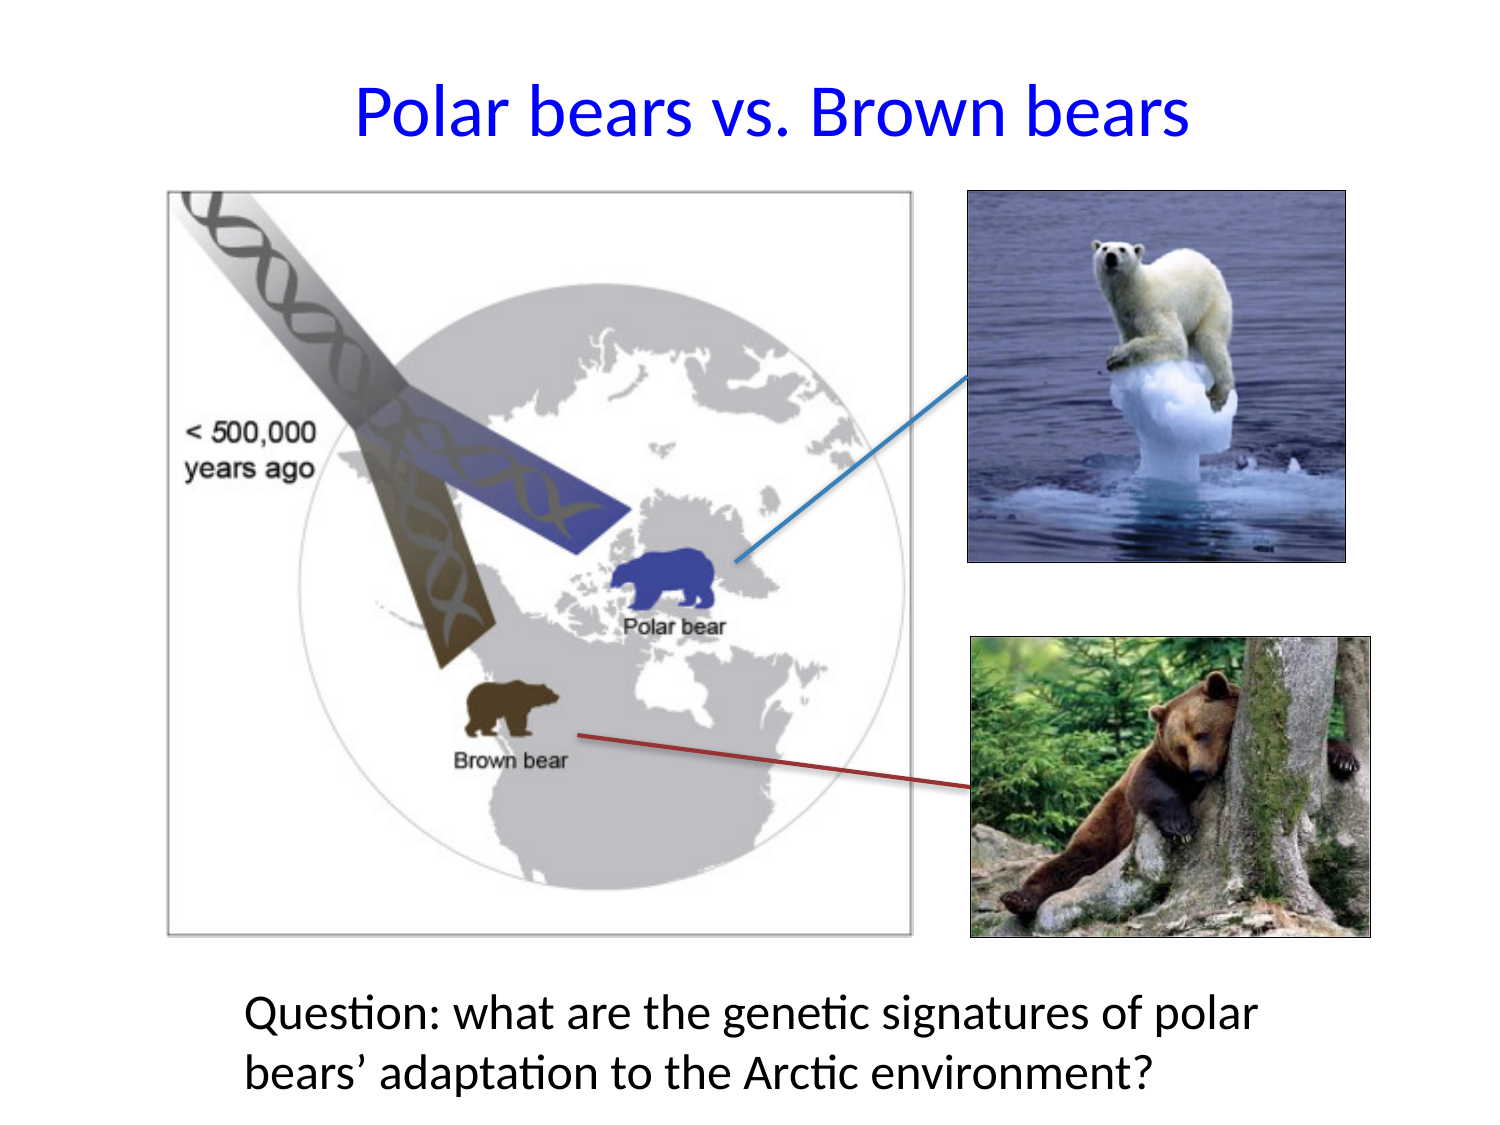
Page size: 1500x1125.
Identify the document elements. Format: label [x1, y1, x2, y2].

picture [967, 190, 1346, 563]
title [98, 17, 1449, 167]
picture [166, 190, 915, 938]
text_box [228, 964, 1337, 1114]
text_box [577, 734, 971, 788]
text_box [734, 376, 968, 563]
picture [970, 636, 1371, 938]
